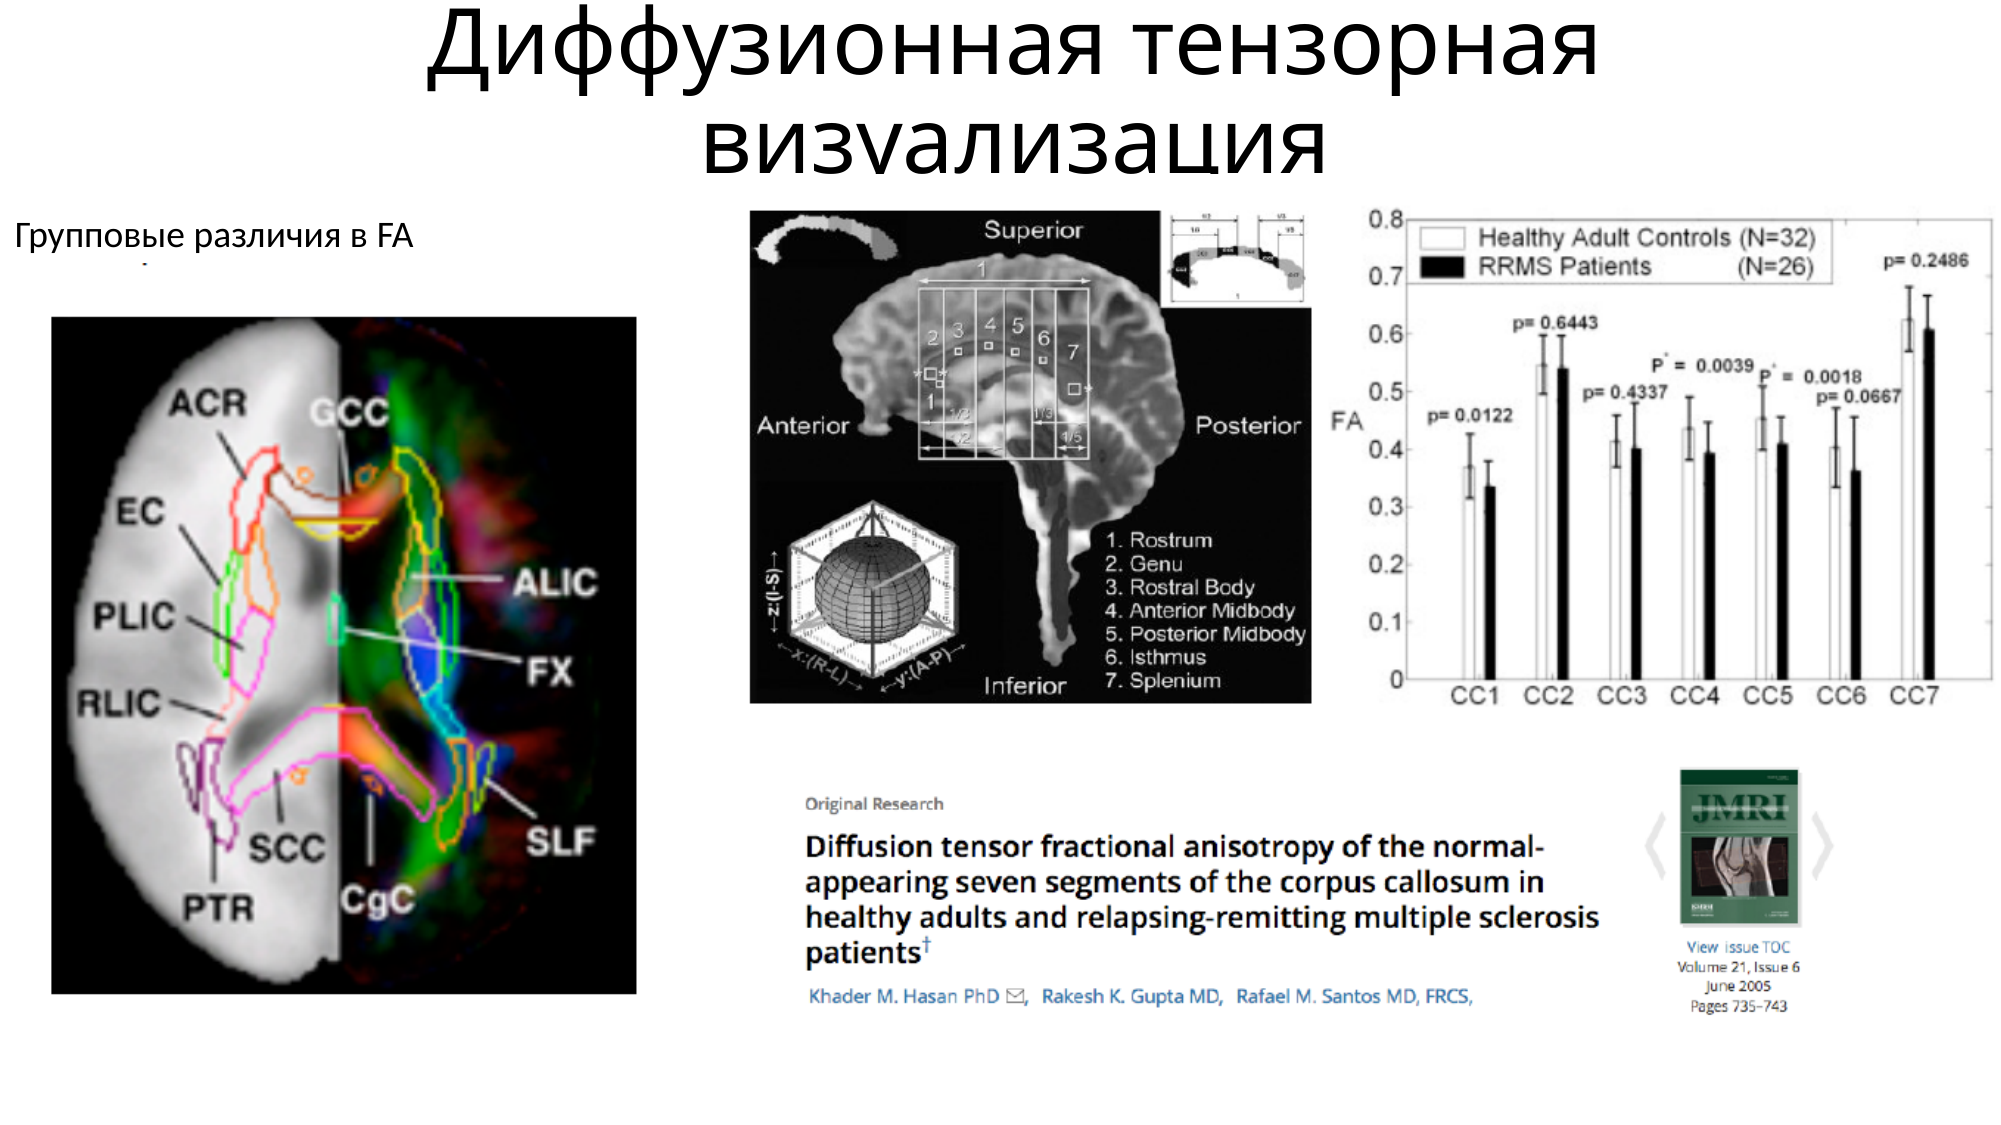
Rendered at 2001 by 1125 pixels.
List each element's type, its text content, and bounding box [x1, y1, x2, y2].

picture [0, 174, 2000, 1049]
title Диффузионная тензорная визуализация [134, 43, 1897, 145]
